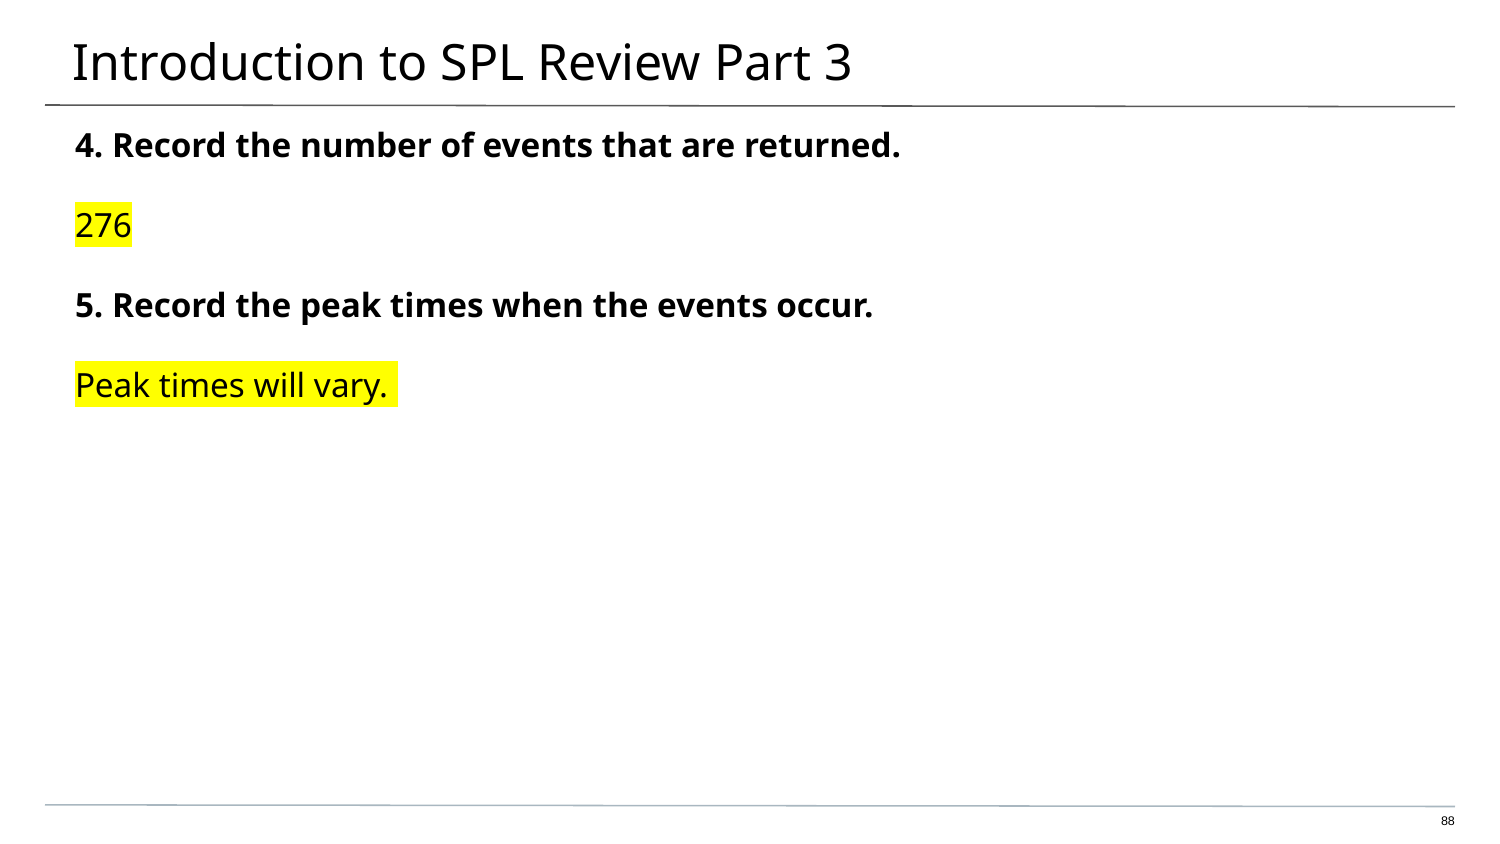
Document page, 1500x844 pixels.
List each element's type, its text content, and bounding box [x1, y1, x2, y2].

subtitle 4. Record the number of events that are returned. 276 5. Record the peak times when the events occur. Peak times will vary. [0, 109, 1500, 346]
title Introduction to SPL Review Part 3 [0, 0, 1500, 88]
slide_number 88 [1412, 813, 1455, 831]
